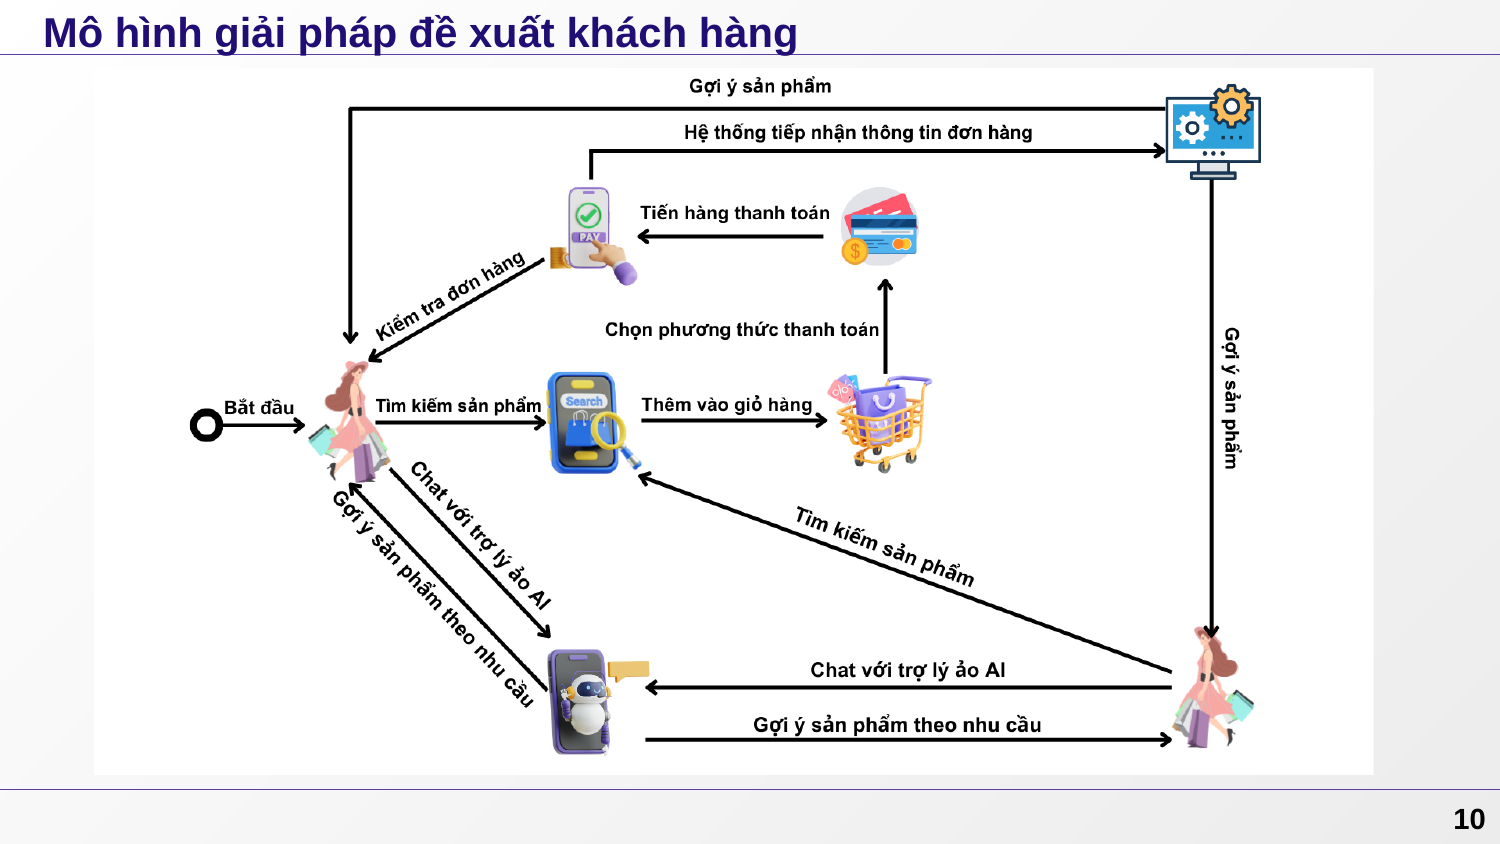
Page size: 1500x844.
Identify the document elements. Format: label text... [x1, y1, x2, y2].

picture [93, 68, 1375, 776]
text_box 10 [1438, 793, 1500, 843]
text_box Mô hình giải pháp đề xuất khách hàng [0, 0, 864, 63]
